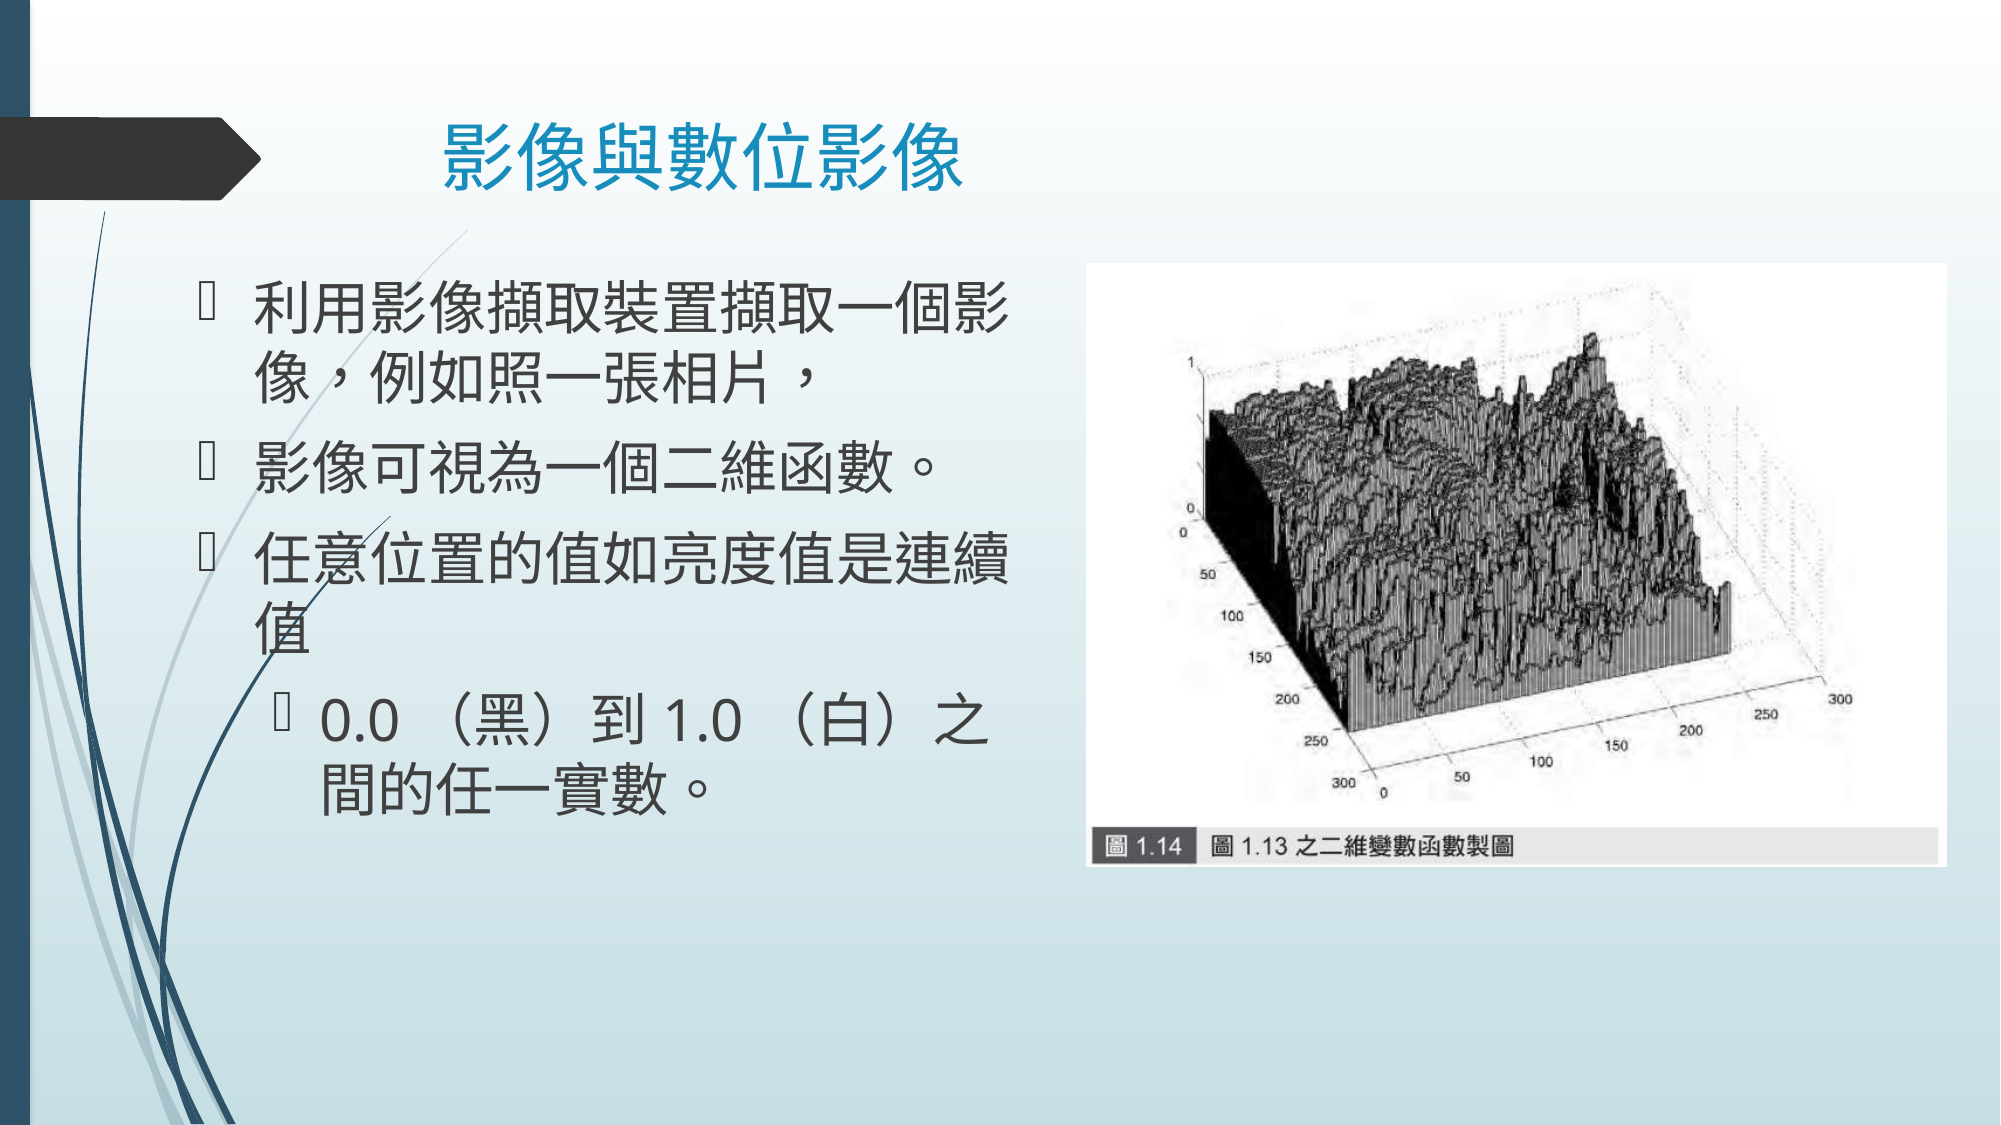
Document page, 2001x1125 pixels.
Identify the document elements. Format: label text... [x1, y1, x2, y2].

picture [1086, 263, 1947, 867]
title 影像與數位影像 [425, 102, 1888, 313]
list 利用影像擷取裝置擷取一個影像，例如照一張相片， 影像可視為一個二維函數。 任意位置的值如亮度值是連續值 0.0（黑）到1.0（白）之間的任一實數。 [182, 263, 1058, 884]
